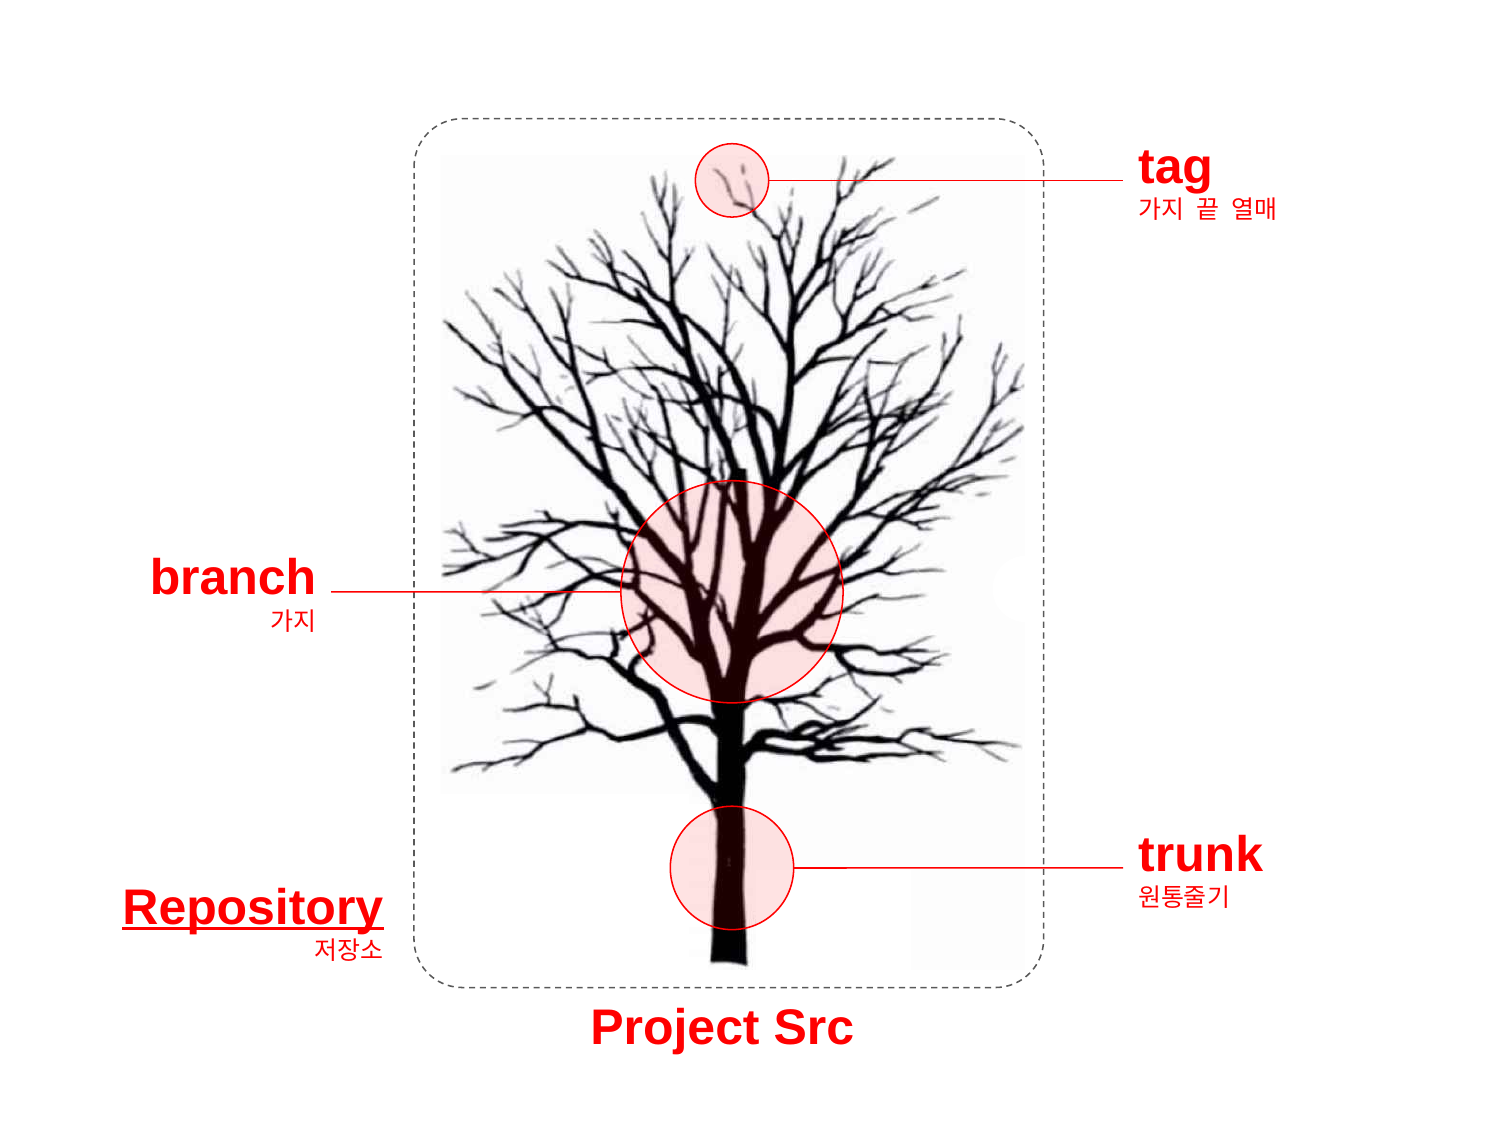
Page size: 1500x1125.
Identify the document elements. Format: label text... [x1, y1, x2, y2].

text_box [707, 143, 757, 153]
text_box branch 가지 [109, 530, 332, 654]
text_box tag 가지 끝 열매 [1123, 118, 1313, 243]
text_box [385, 155, 1060, 980]
text_box [416, 118, 1042, 153]
text_box Project Src [564, 988, 881, 1103]
text_box Repository 저장소 [82, 859, 381, 983]
text_box trunk 원통줄기 [1123, 806, 1313, 930]
